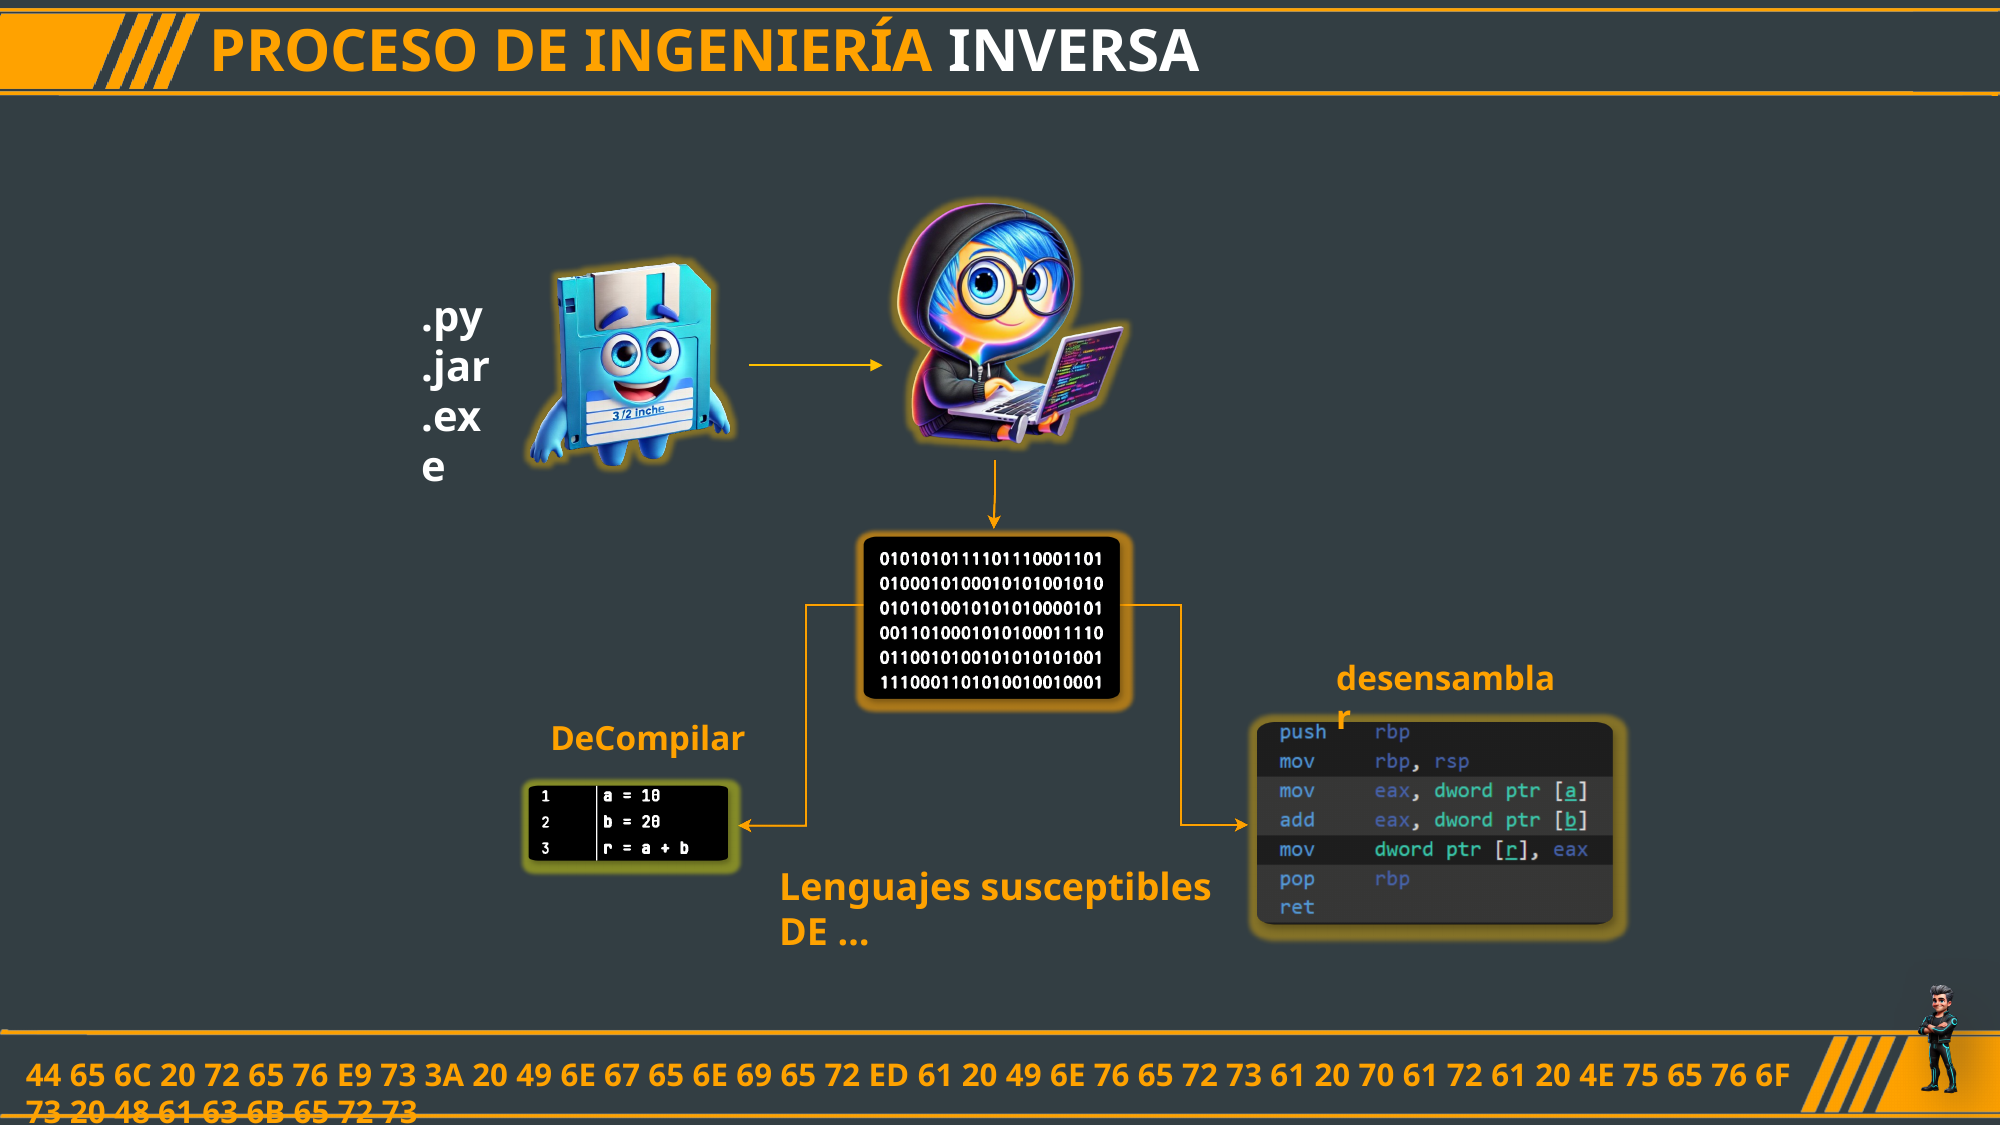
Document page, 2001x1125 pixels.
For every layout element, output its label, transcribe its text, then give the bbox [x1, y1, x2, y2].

text_box .py .jar .exe [407, 281, 513, 497]
text_box desensamblar [1321, 649, 1586, 700]
text_box 44 65 6C 20 72 65 76 E9 73 3A 20 49 6E 67 65 6E 69 65 72 ED 61 20 49 6E 76 65 72 73 61 20 70 61 72 61 20 4E 75 65 76 6F 73 20 48 61 63 6B 65 72 73 [11, 1120, 1826, 1125]
picture [0, 983, 2000, 1120]
text_box DeCompilar [535, 709, 716, 765]
picture [512, 166, 1638, 951]
text_box Lenguajes susceptibles DE … [764, 855, 1237, 960]
picture [0, 5, 2000, 96]
